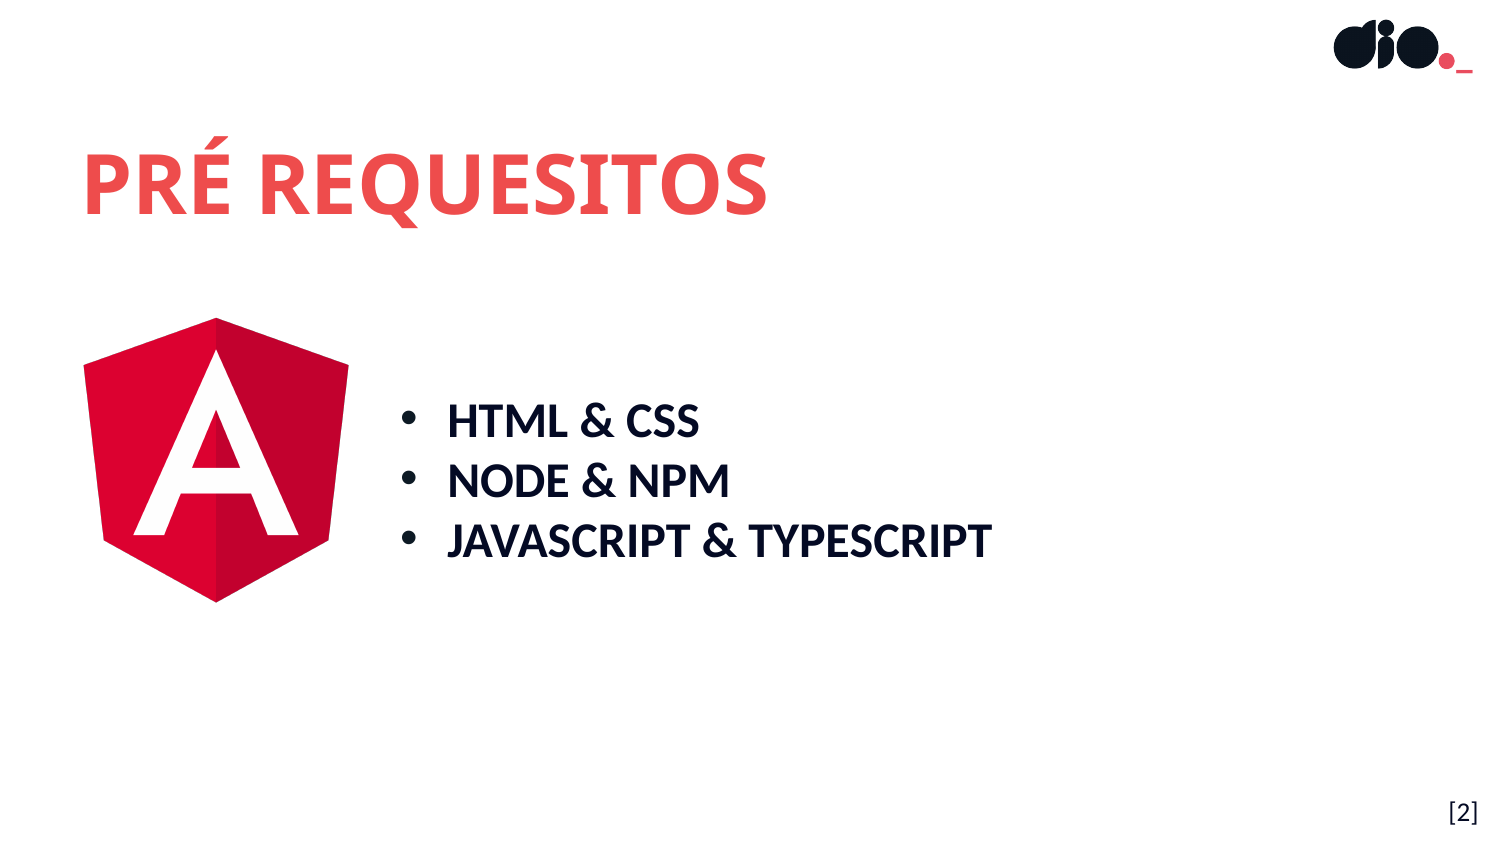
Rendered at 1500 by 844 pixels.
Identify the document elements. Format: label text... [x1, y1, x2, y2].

picture [38, 275, 394, 632]
text_box HTML & CSS NODE & NPM JAVASCRIPT & TYPESCRIPT [372, 242, 1500, 712]
slide_number [2] [1403, 779, 1494, 844]
picture [1333, 19, 1473, 74]
text_box PRÉ REQUESITOS [65, 104, 1281, 243]
